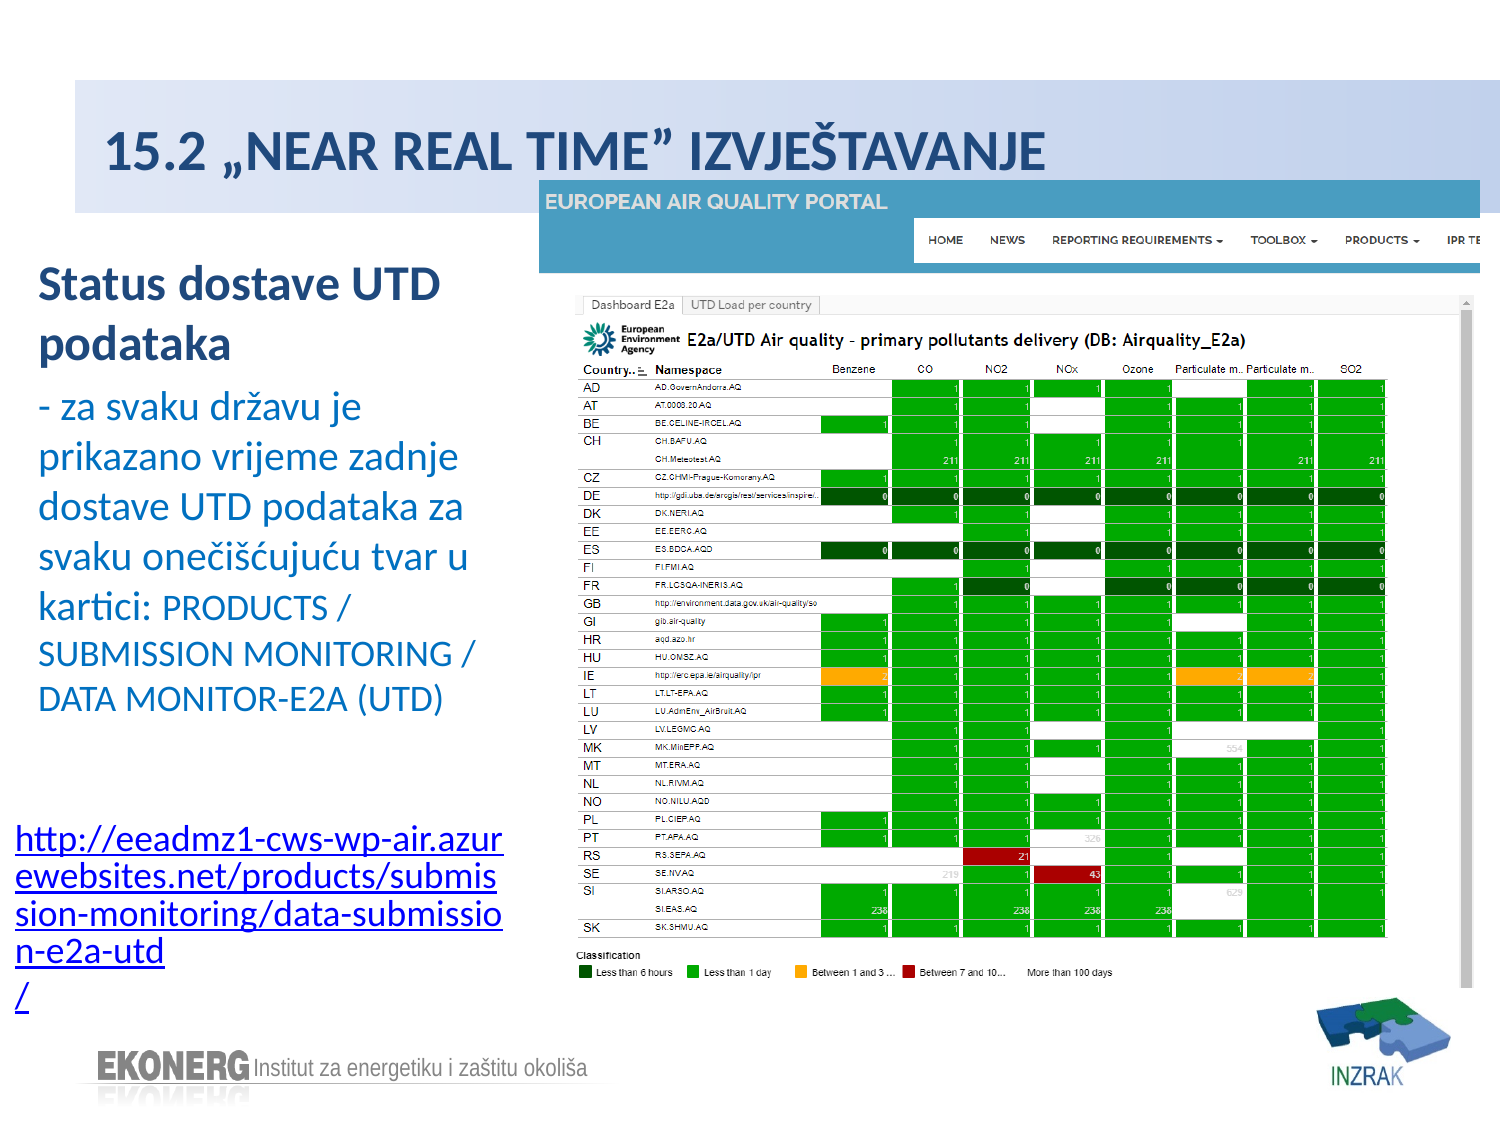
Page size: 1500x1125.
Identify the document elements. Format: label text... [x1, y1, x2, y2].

picture [1315, 996, 1451, 1093]
picture [539, 180, 1481, 988]
title 15.2 „NEAR REAL TIME” IZVJEŠTAVANJE [75, 80, 1500, 213]
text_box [61, 1038, 636, 1112]
text_box http://eeadmz1-cws-wp-air.azurewebsites.net/products/submission-monitoring/data-submission-e2a-utd/ [0, 806, 526, 912]
text_box Status dostave UTD podataka - za svaku državu je prikazano vrijeme zadnje dostave UTD podataka za svaku onečišćujuću tvar u kartici: PRODUCTS / SUBMISSION MONITORING / DATA MONITOR-E2A (UTD) [23, 243, 533, 727]
text_box Svijet Kineska stranica - mogućnost izbora države, regije, kontinenta http://aqicn.org/scale/ [535, 727, 1447, 996]
text_box [74, 727, 1313, 1040]
